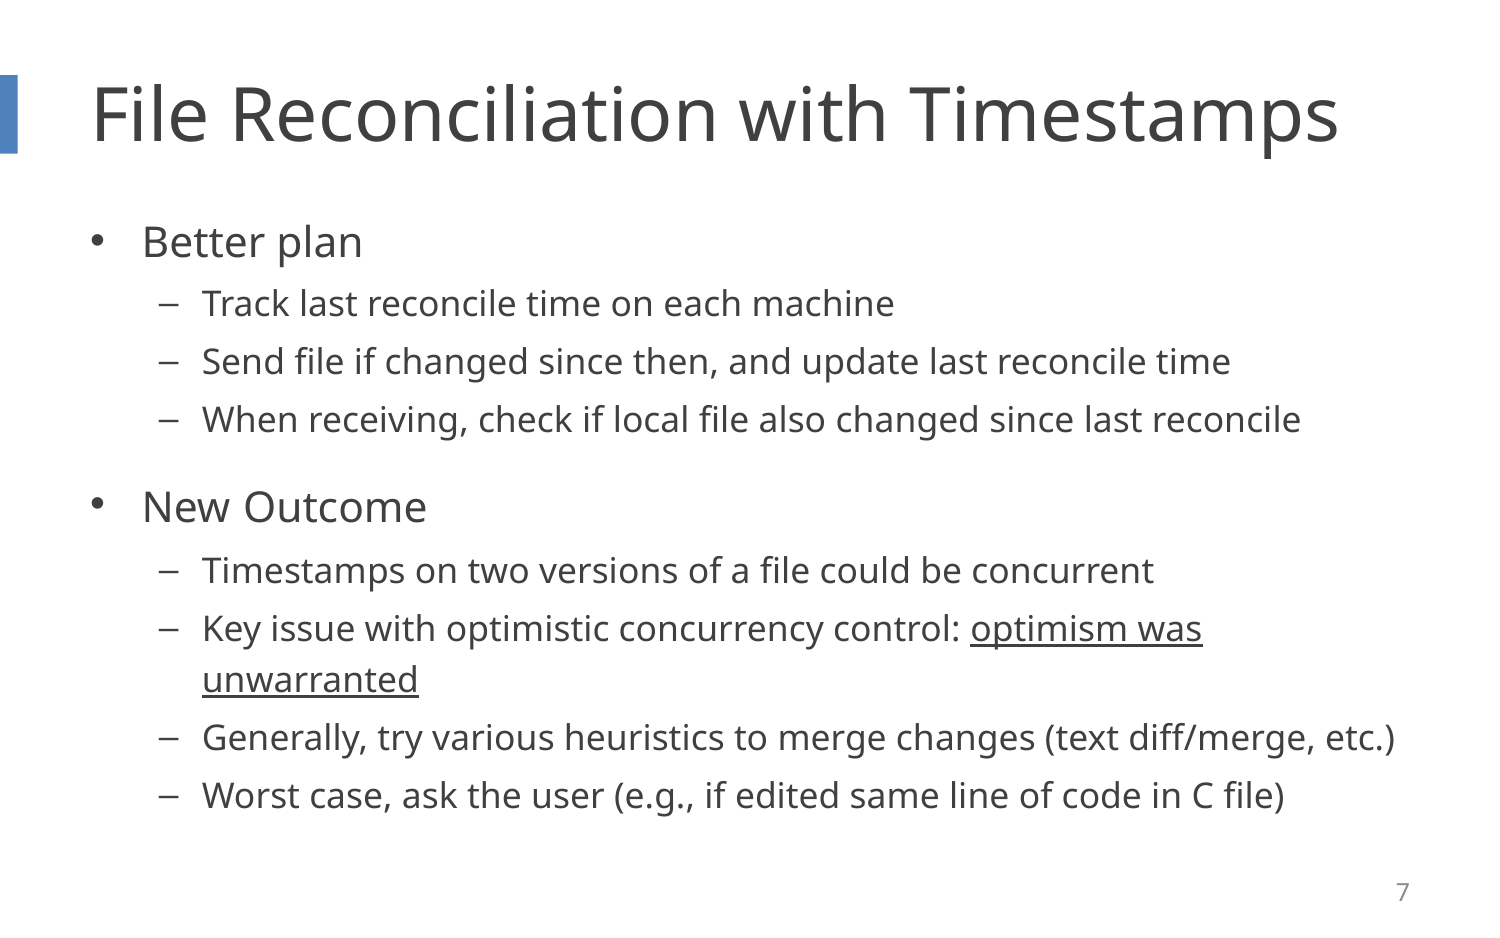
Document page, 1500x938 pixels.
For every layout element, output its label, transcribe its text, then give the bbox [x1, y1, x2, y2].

title File Reconciliation with Timestamps [75, 37, 1425, 186]
list Better plan Track last reconcile time on each machine Send file if changed since then, and update last reconcile time When receiving, check if local file also changed since last reconcile New Outcome Timestamps on two versions of a file could be concurrent Key issue with optimistic concurrency control: optimism was unwarranted Generally, try various heuristics to merge changes (text diff/merge, etc.) Worst case, ask the user (e.g., if edited same line of code in C file) [75, 197, 1425, 847]
slide_number 7 [1074, 868, 1425, 919]
